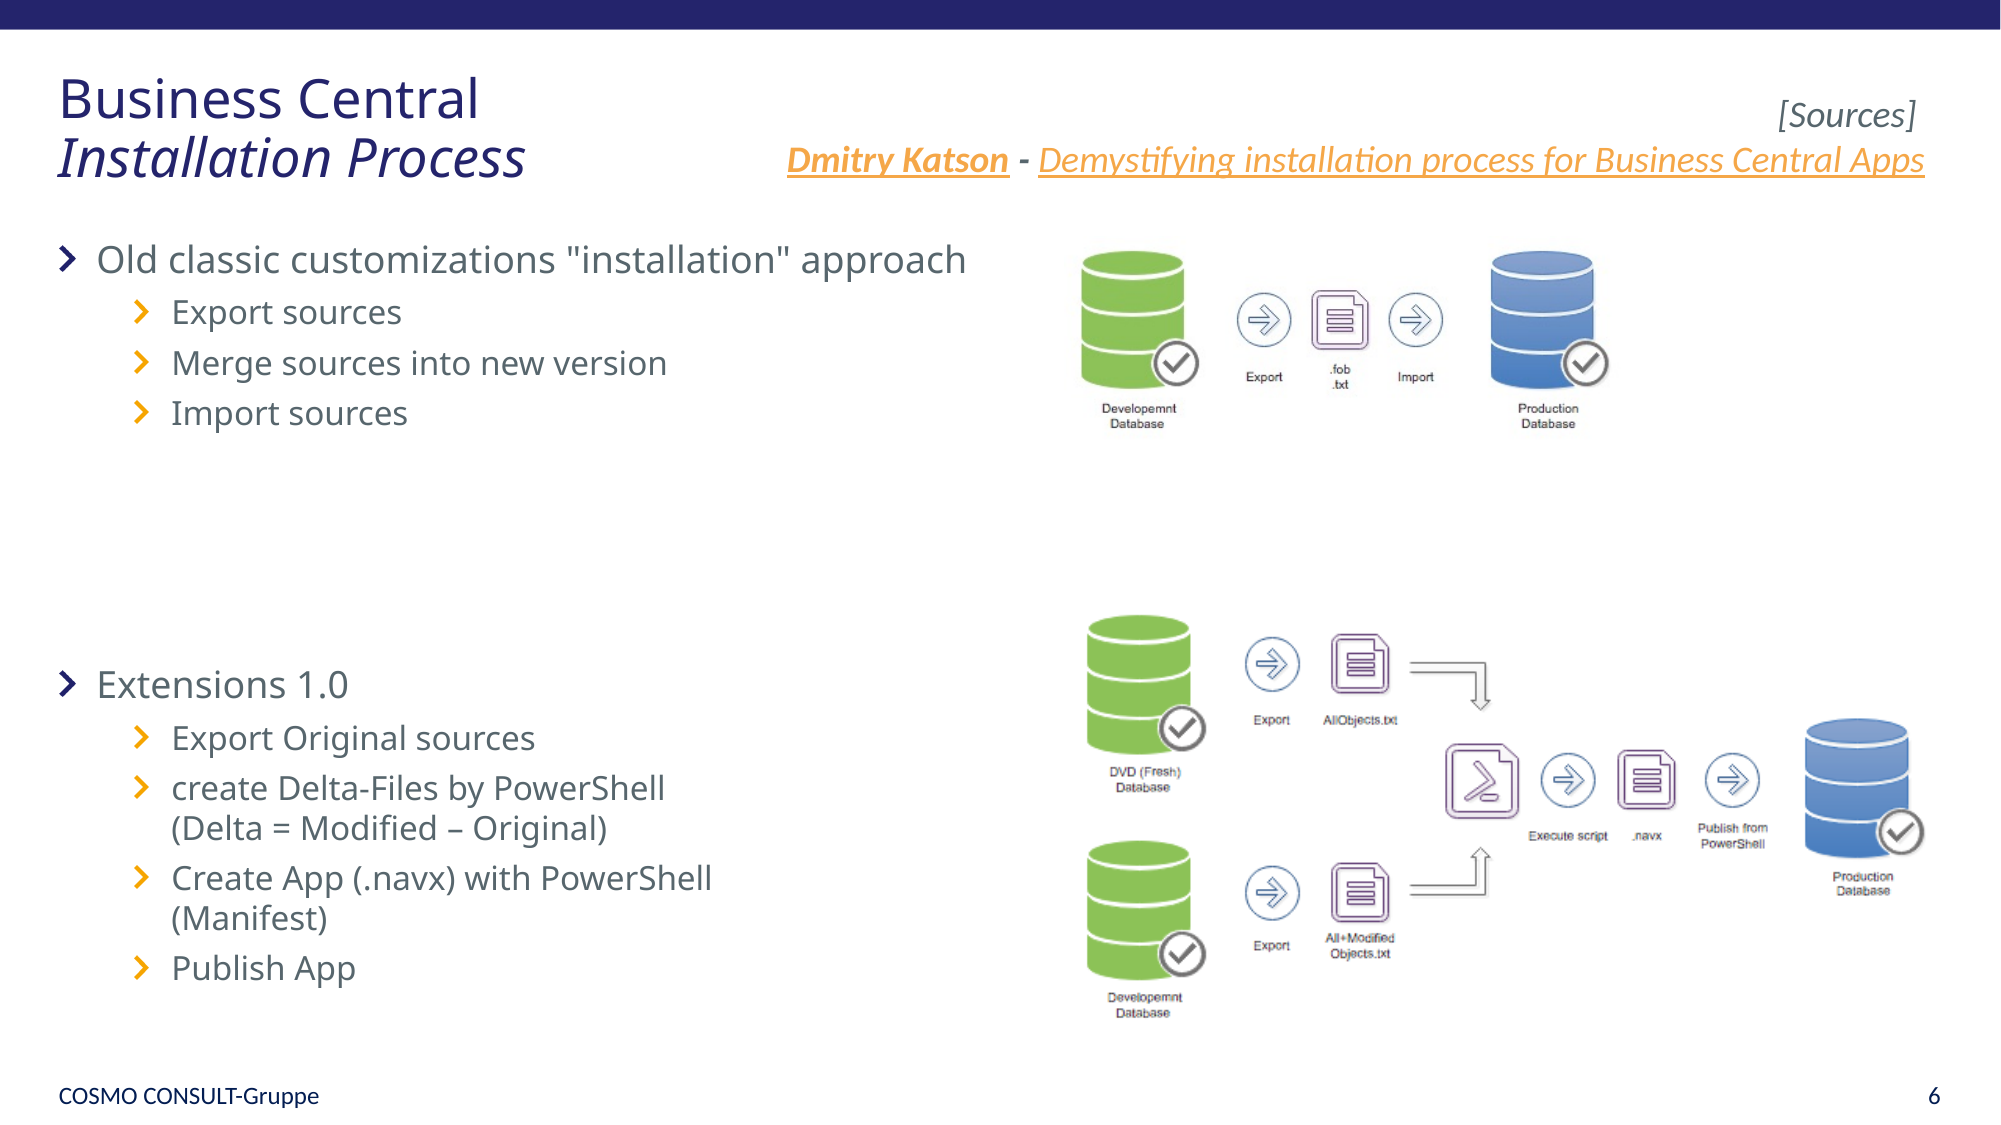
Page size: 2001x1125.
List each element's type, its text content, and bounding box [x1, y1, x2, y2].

picture [134, 400, 149, 424]
picture [59, 670, 76, 697]
picture [134, 955, 149, 980]
picture [134, 350, 149, 374]
picture [134, 865, 149, 889]
title Business Central Installation Process [59, 59, 1940, 189]
picture [134, 775, 149, 799]
picture [59, 245, 76, 272]
picture [134, 725, 149, 749]
picture [1064, 236, 1634, 442]
text_box [Sources] Dmitry Katson - Demystifying installation process for Business Central Apps [606, 82, 1940, 188]
list Old classic customizations "installation" approach Export sources Merge sources into new version Import sources Extensions 1.0 Export Original sources create Delta-Files by PowerShell (Delta = Modified – Original) Create App (.navx) with PowerShell (Manifest) Publish App [58, 235, 1941, 1040]
picture [134, 299, 149, 324]
picture [1064, 584, 1940, 1040]
